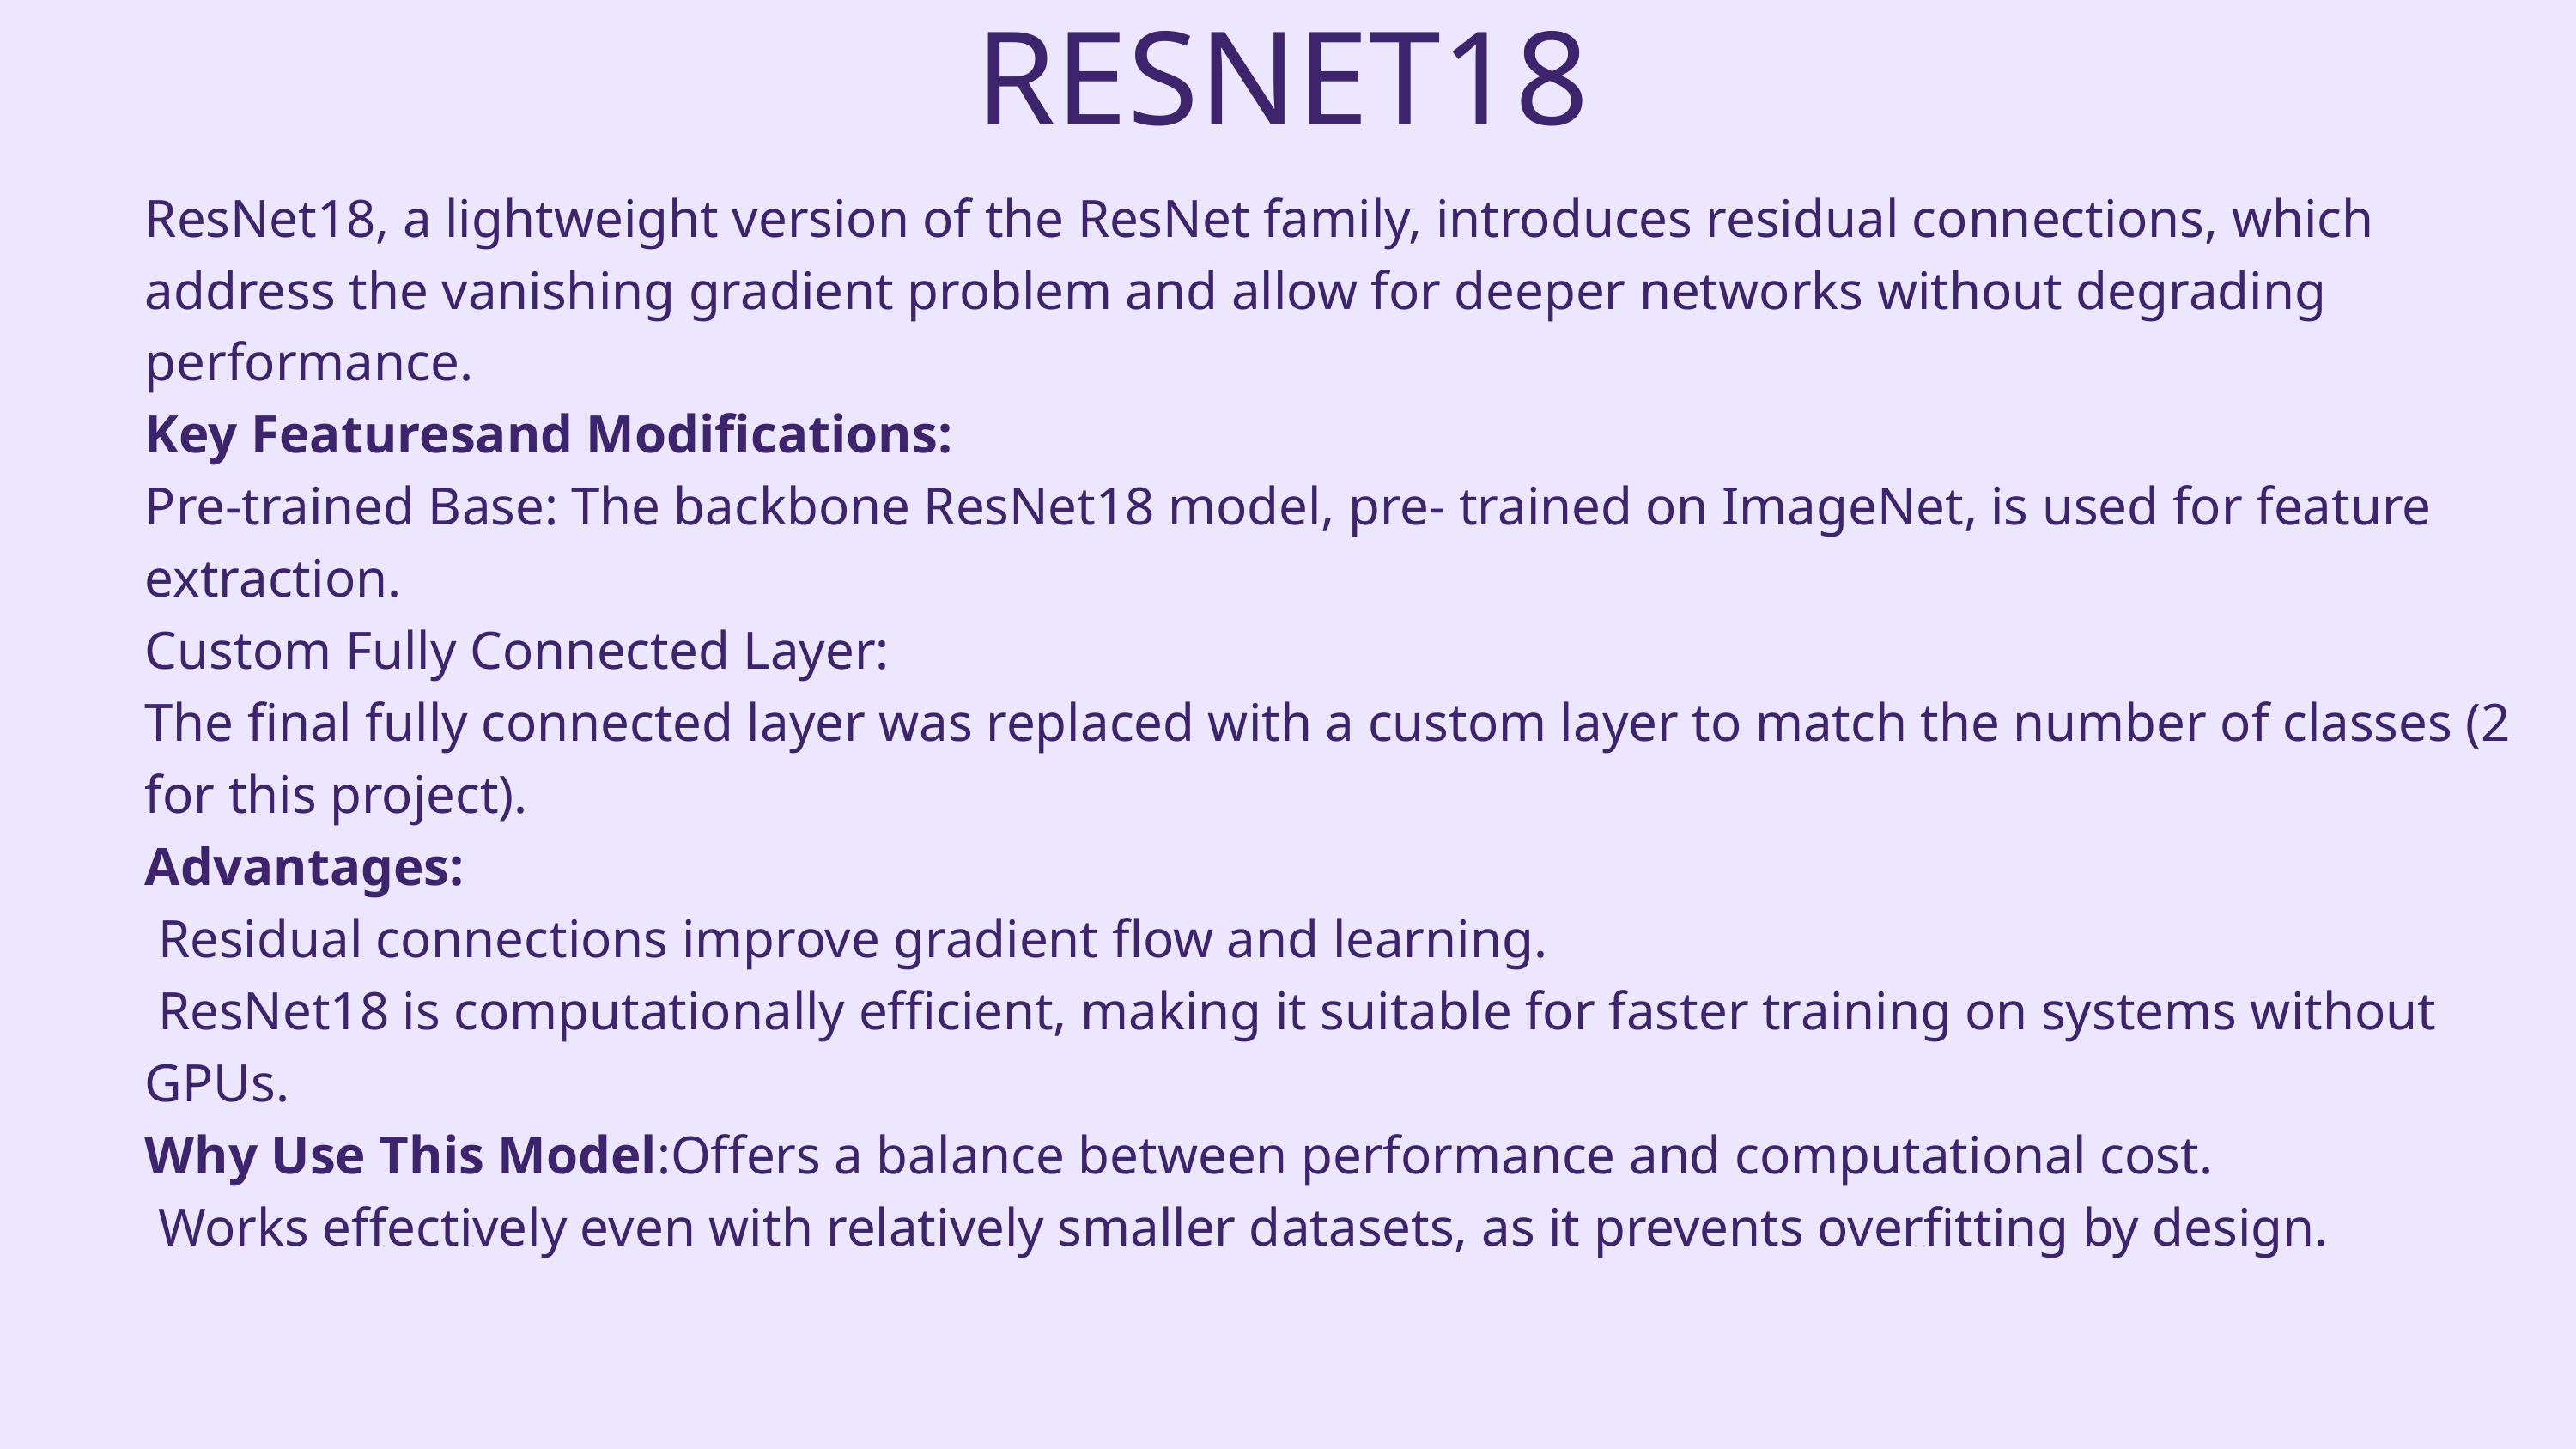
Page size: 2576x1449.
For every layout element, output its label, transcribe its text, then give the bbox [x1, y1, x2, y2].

text_box RESNET18 [600, 13, 1965, 151]
text_box ResNet18, a lightweight version of the ResNet family, introduces residual connections, which address the vanishing gradient problem and allow for deeper networks without degrading performance. Key Featuresand Modifications: Pre-trained Base: The backbone ResNet18 model, pre- trained on ImageNet, is used for feature extraction. Custom Fully Connected Layer: The final fully connected layer was replaced with a custom layer to match the number of classes (2 for this project). Advantages: Residual connections improve gradient flow and learning. ResNet18 is computationally efficient, making it suitable for faster training on systems without GPUs. Why Use This Model:Offers a balance between performance and computational cost. Works effectively even with relatively smaller datasets, as it prevents overfitting by design. [144, 175, 2576, 1329]
